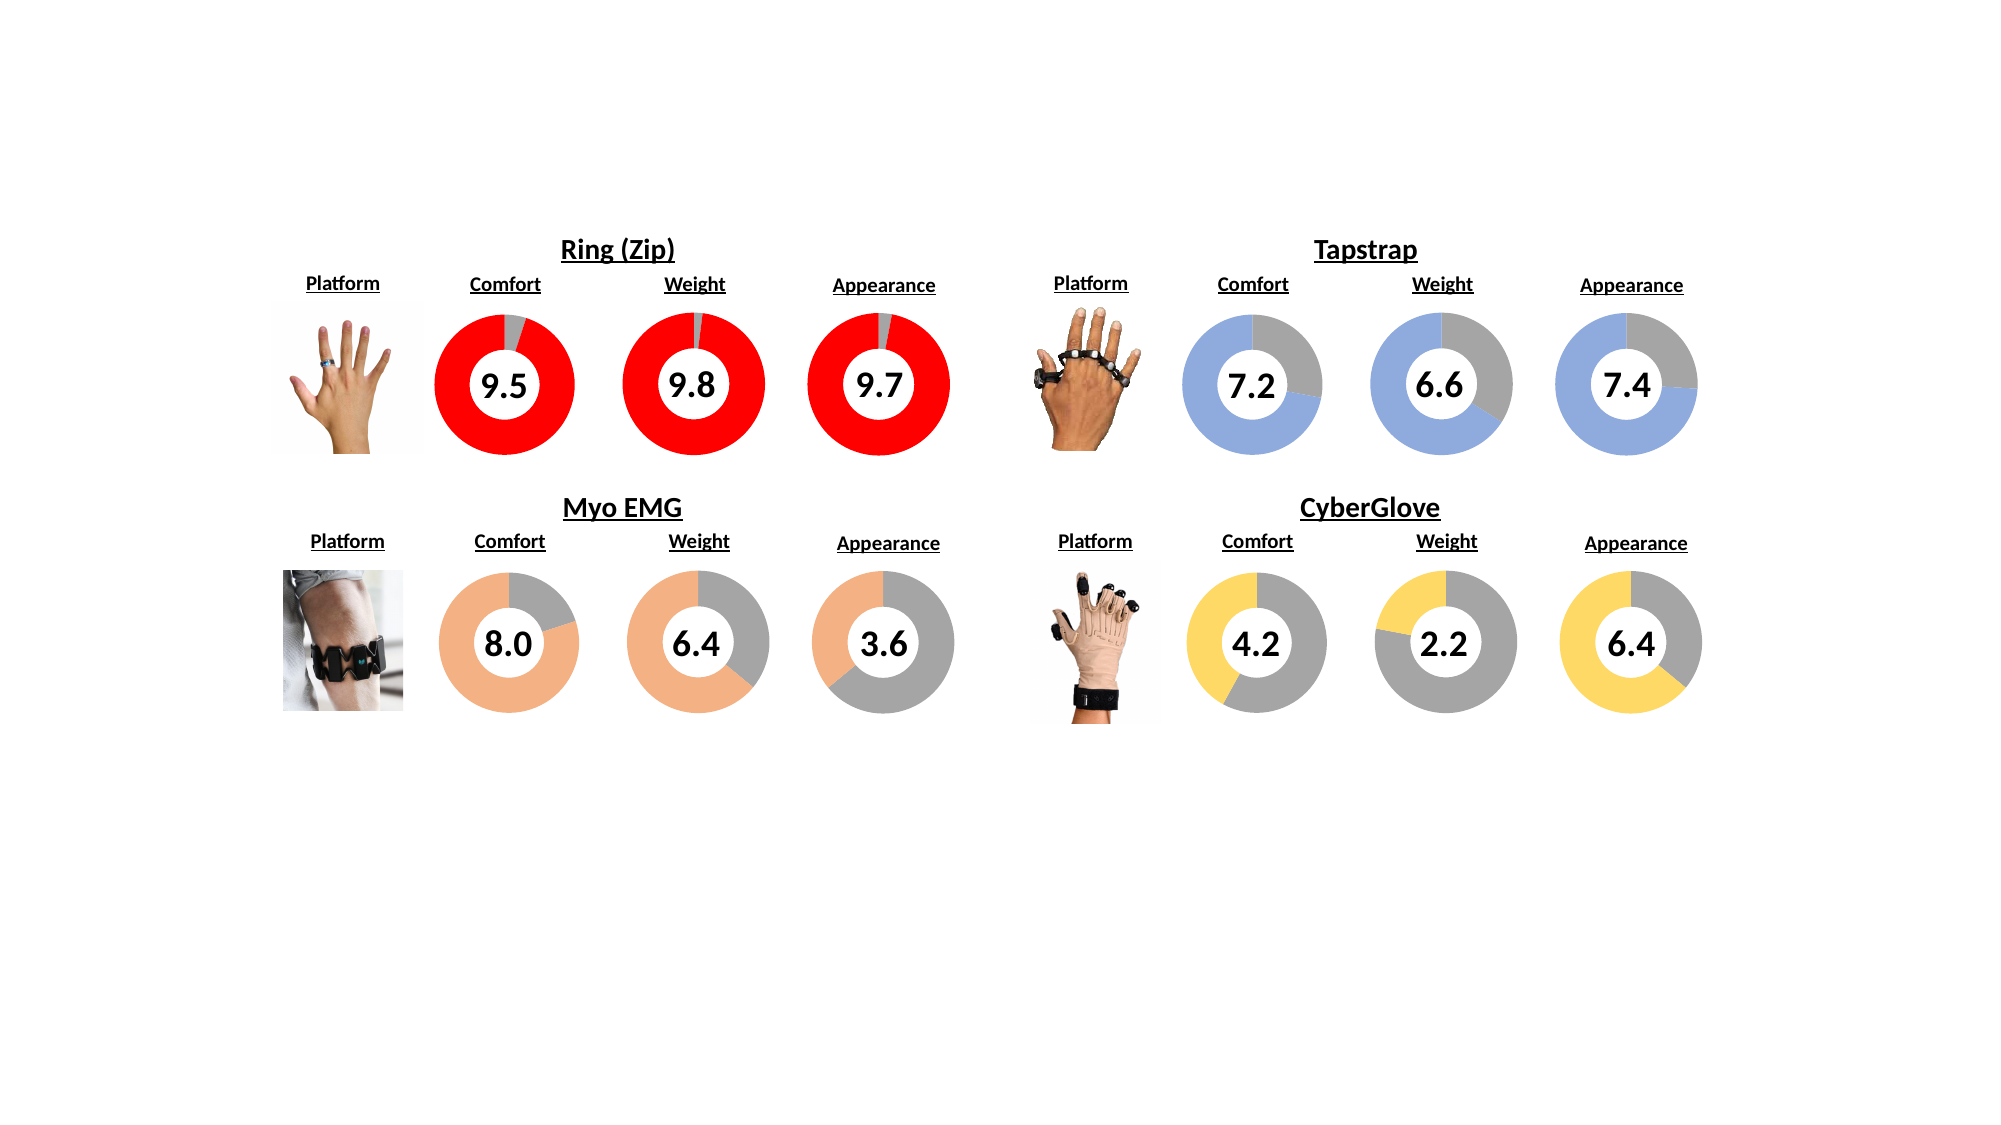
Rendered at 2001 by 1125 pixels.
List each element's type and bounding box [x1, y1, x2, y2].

picture [283, 570, 404, 711]
picture [1025, 302, 1147, 451]
picture [271, 301, 424, 454]
text_box [970, 480, 1762, 739]
text_box [222, 480, 970, 739]
text_box [965, 222, 1758, 480]
text_box [218, 222, 965, 481]
picture [1014, 577, 1178, 707]
